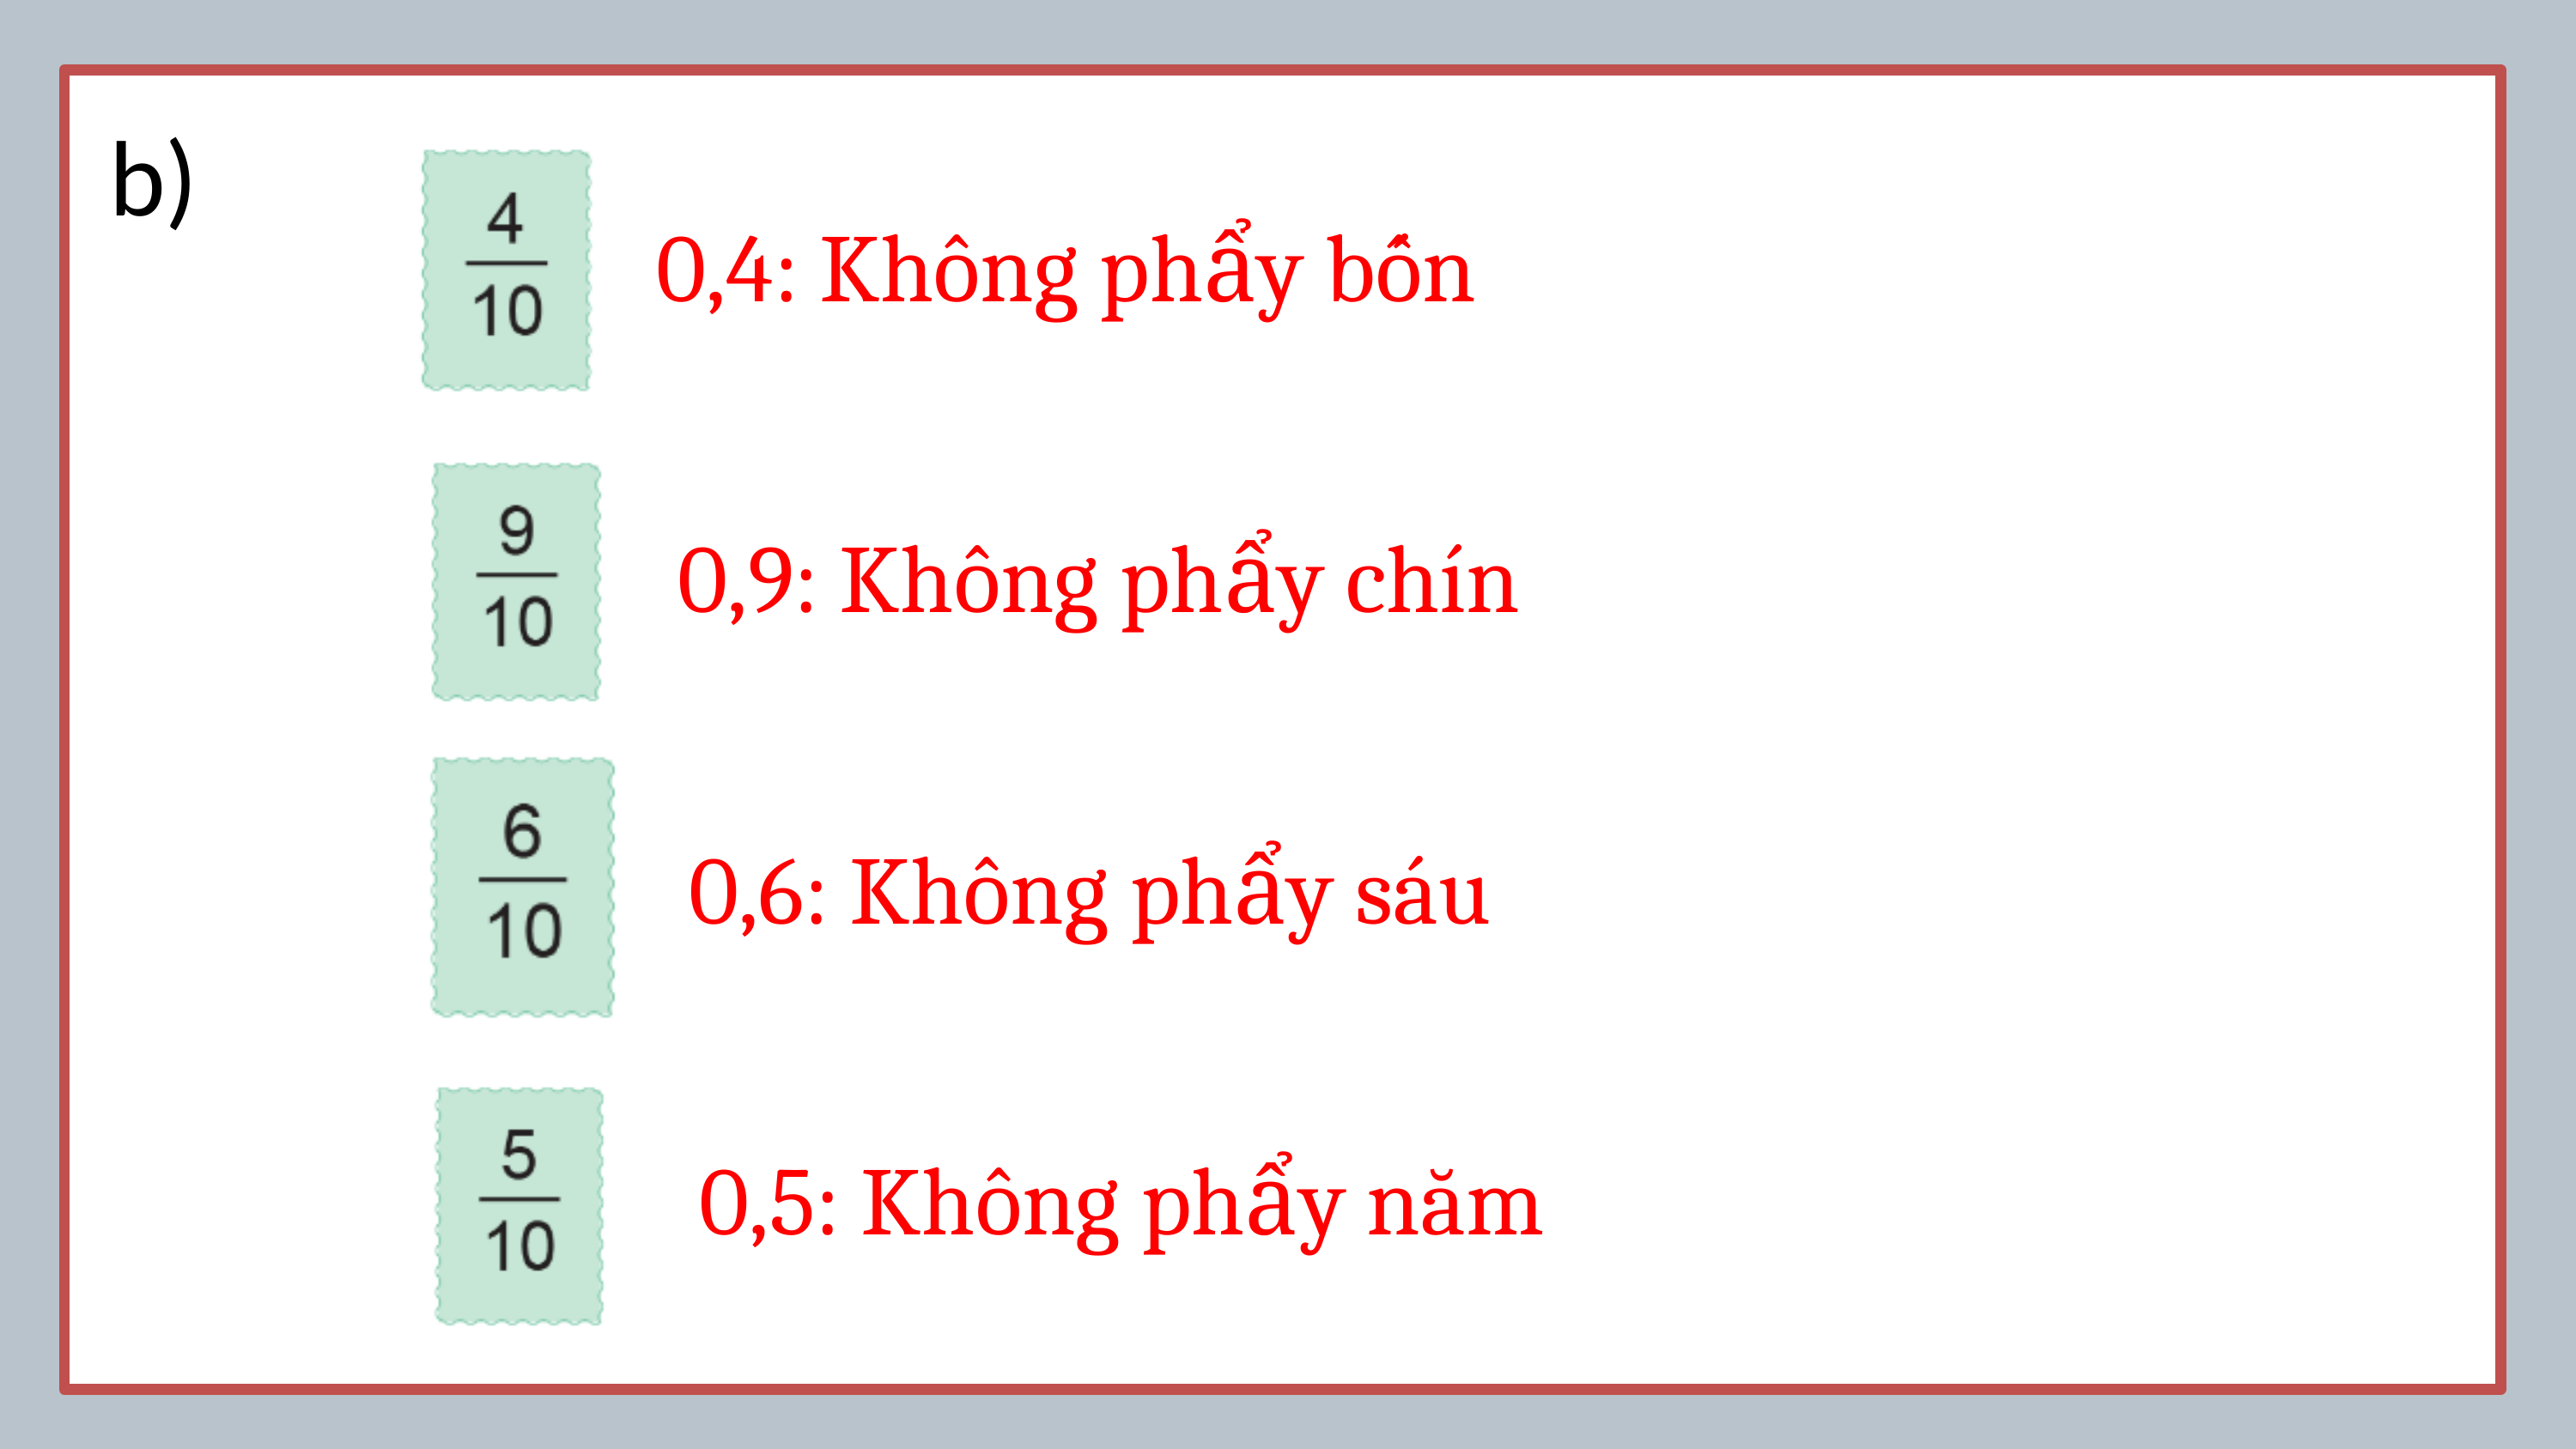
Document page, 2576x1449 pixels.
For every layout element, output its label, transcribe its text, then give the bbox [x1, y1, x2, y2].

picture [418, 1067, 612, 1337]
text_box 0,4: Không phẩy bốn [644, 198, 1836, 327]
text_box b) [96, 101, 312, 244]
text_box 0,9: Không phẩy chín [665, 509, 1857, 639]
picture [386, 123, 623, 426]
text_box 0,5: Không phẩy năm [687, 1131, 1879, 1261]
text_box [63, 68, 2502, 1391]
text_box 0,6: Không phẩy sáu [676, 821, 1868, 949]
picture [397, 445, 634, 1034]
